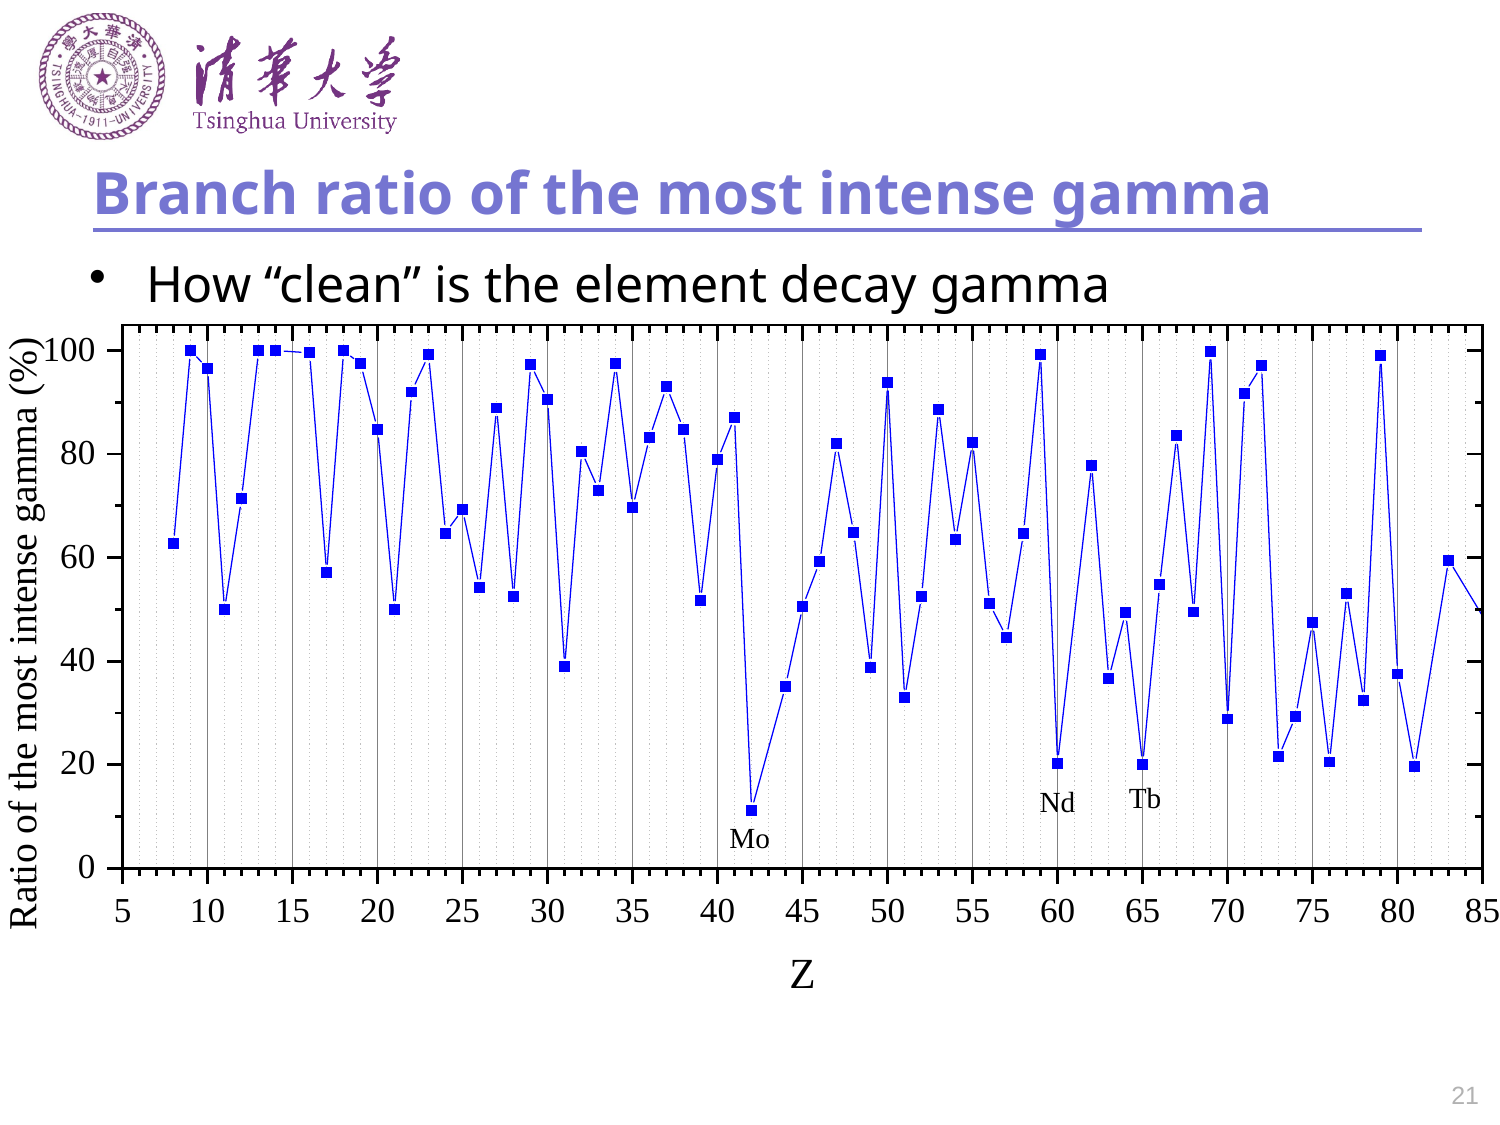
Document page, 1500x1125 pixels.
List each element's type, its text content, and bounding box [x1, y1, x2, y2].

picture [188, 30, 404, 135]
list How “clean” is the element decay gamma [75, 245, 1425, 322]
slide_number 21 [1156, 1065, 1495, 1125]
picture [33, 13, 167, 142]
title Branch ratio of the most intense gamma [78, 149, 1430, 238]
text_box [0, 323, 1500, 1000]
